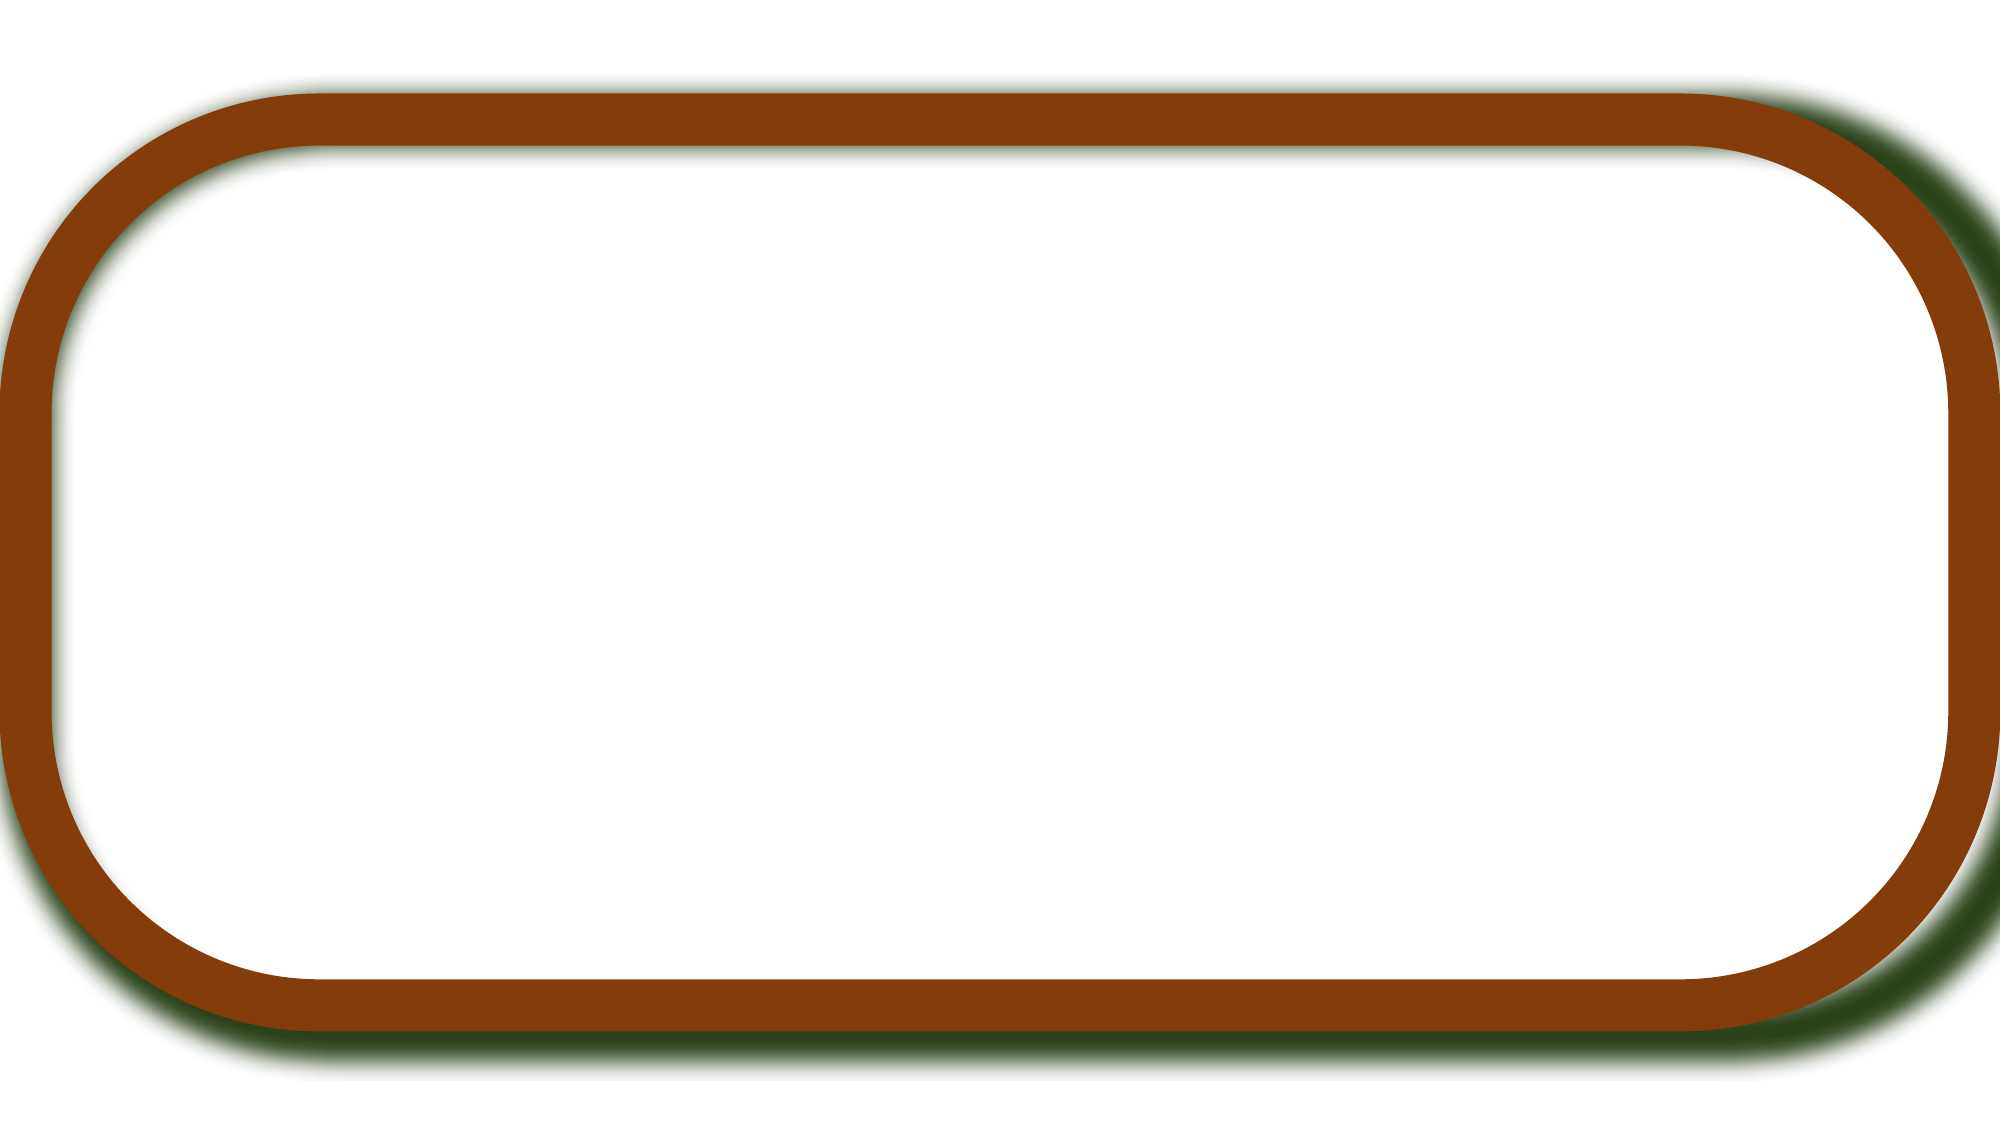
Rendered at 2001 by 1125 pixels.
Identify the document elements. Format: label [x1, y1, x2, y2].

text_box [24, 118, 1976, 1007]
